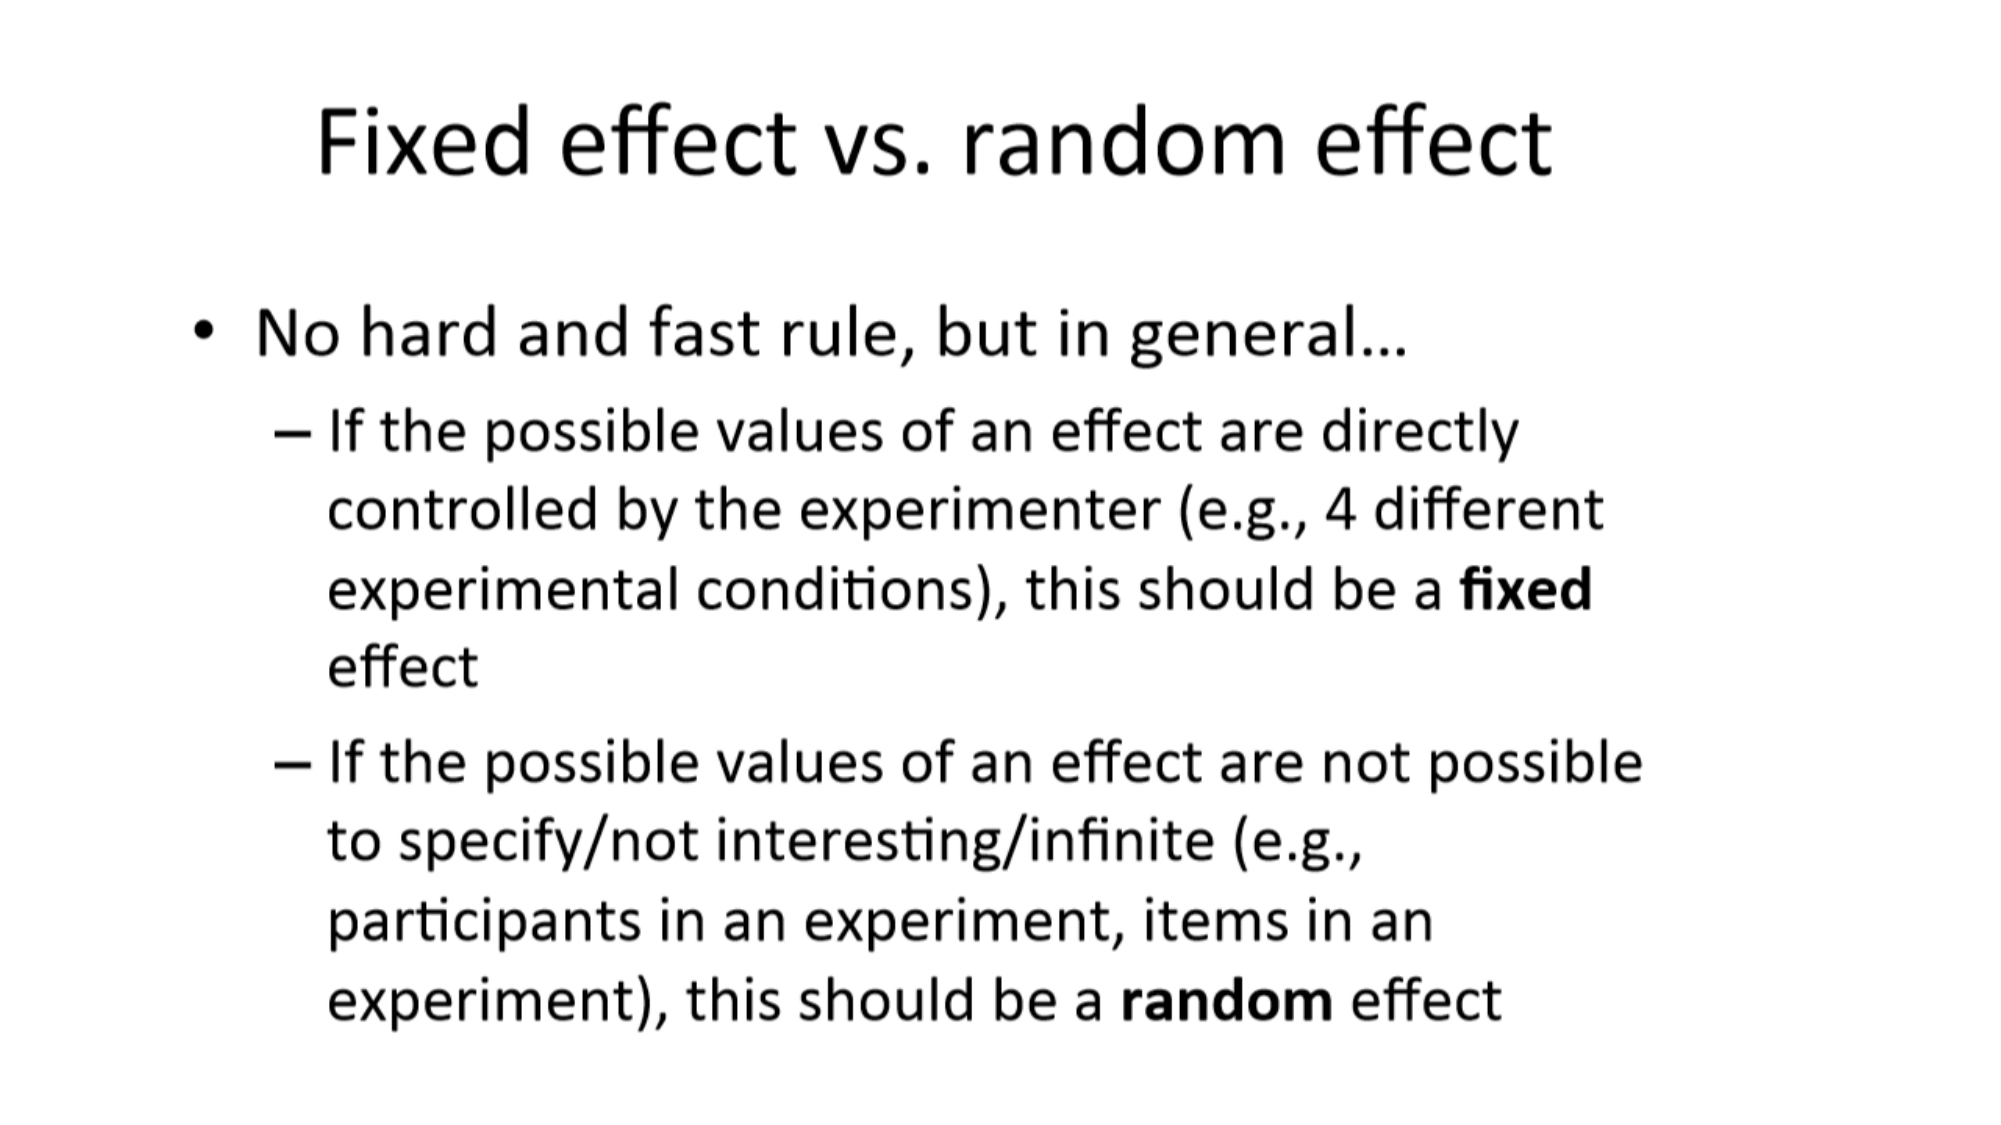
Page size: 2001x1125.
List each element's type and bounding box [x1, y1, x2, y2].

picture [184, 59, 1734, 1088]
